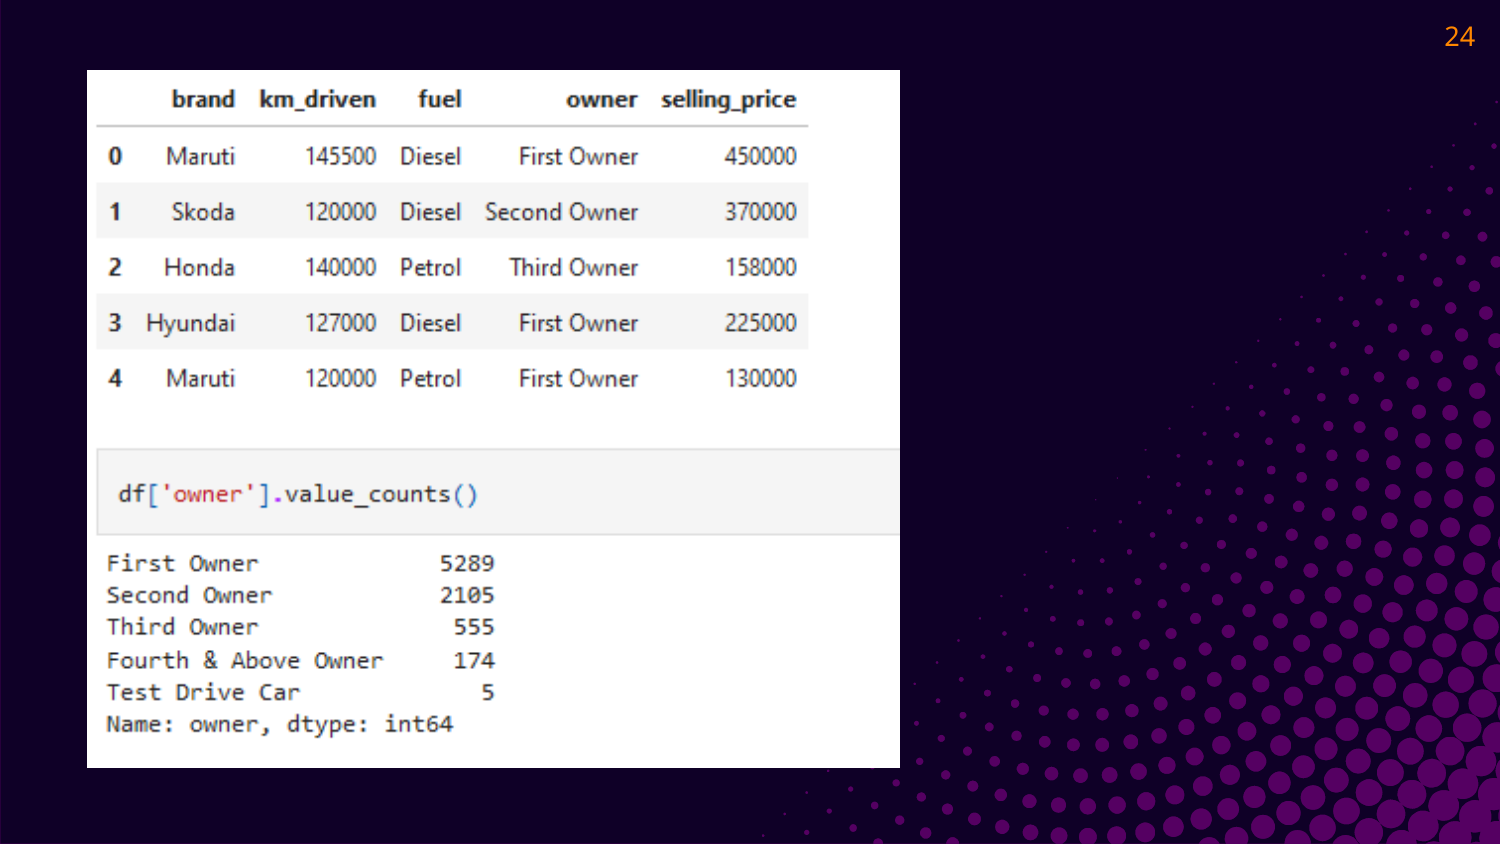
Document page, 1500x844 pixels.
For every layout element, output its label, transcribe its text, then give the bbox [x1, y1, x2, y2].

slide_number 24 [1385, 5, 1476, 71]
picture [87, 69, 900, 768]
